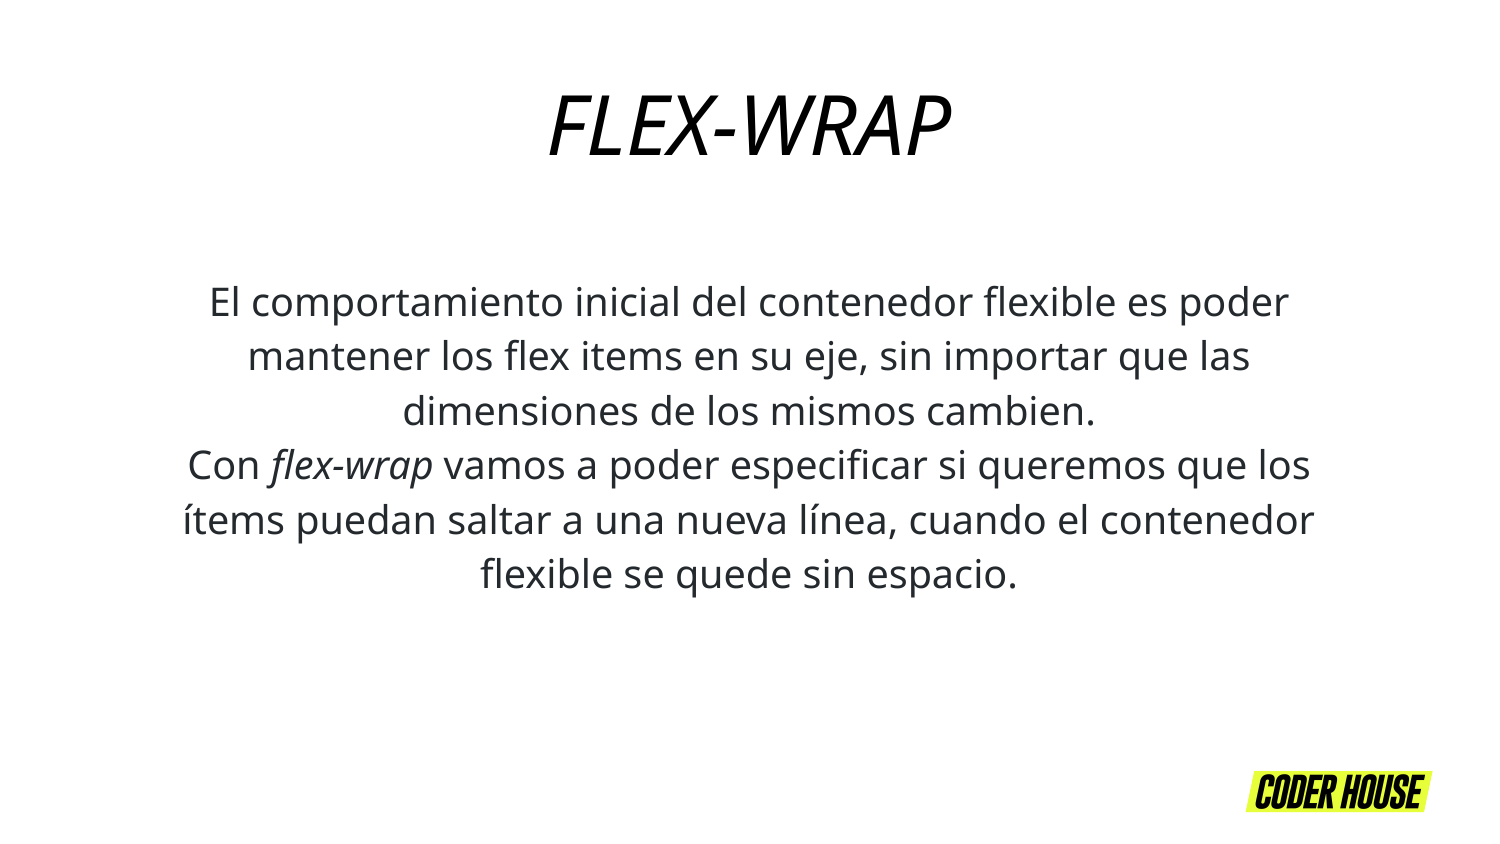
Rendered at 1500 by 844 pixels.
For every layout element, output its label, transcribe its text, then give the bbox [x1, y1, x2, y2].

picture [1241, 764, 1437, 819]
text_box El comportamiento inicial del contenedor flexible es poder mantener los flex items en su eje, sin importar que las dimensiones de los mismos cambien. Con flex-wrap vamos a poder especificar si queremos que los ítems puedan saltar a una nueva línea, cuando el contenedor flexible se quede sin espacio. [147, 254, 1352, 747]
text_box FLEX-WRAP [165, 41, 1334, 157]
